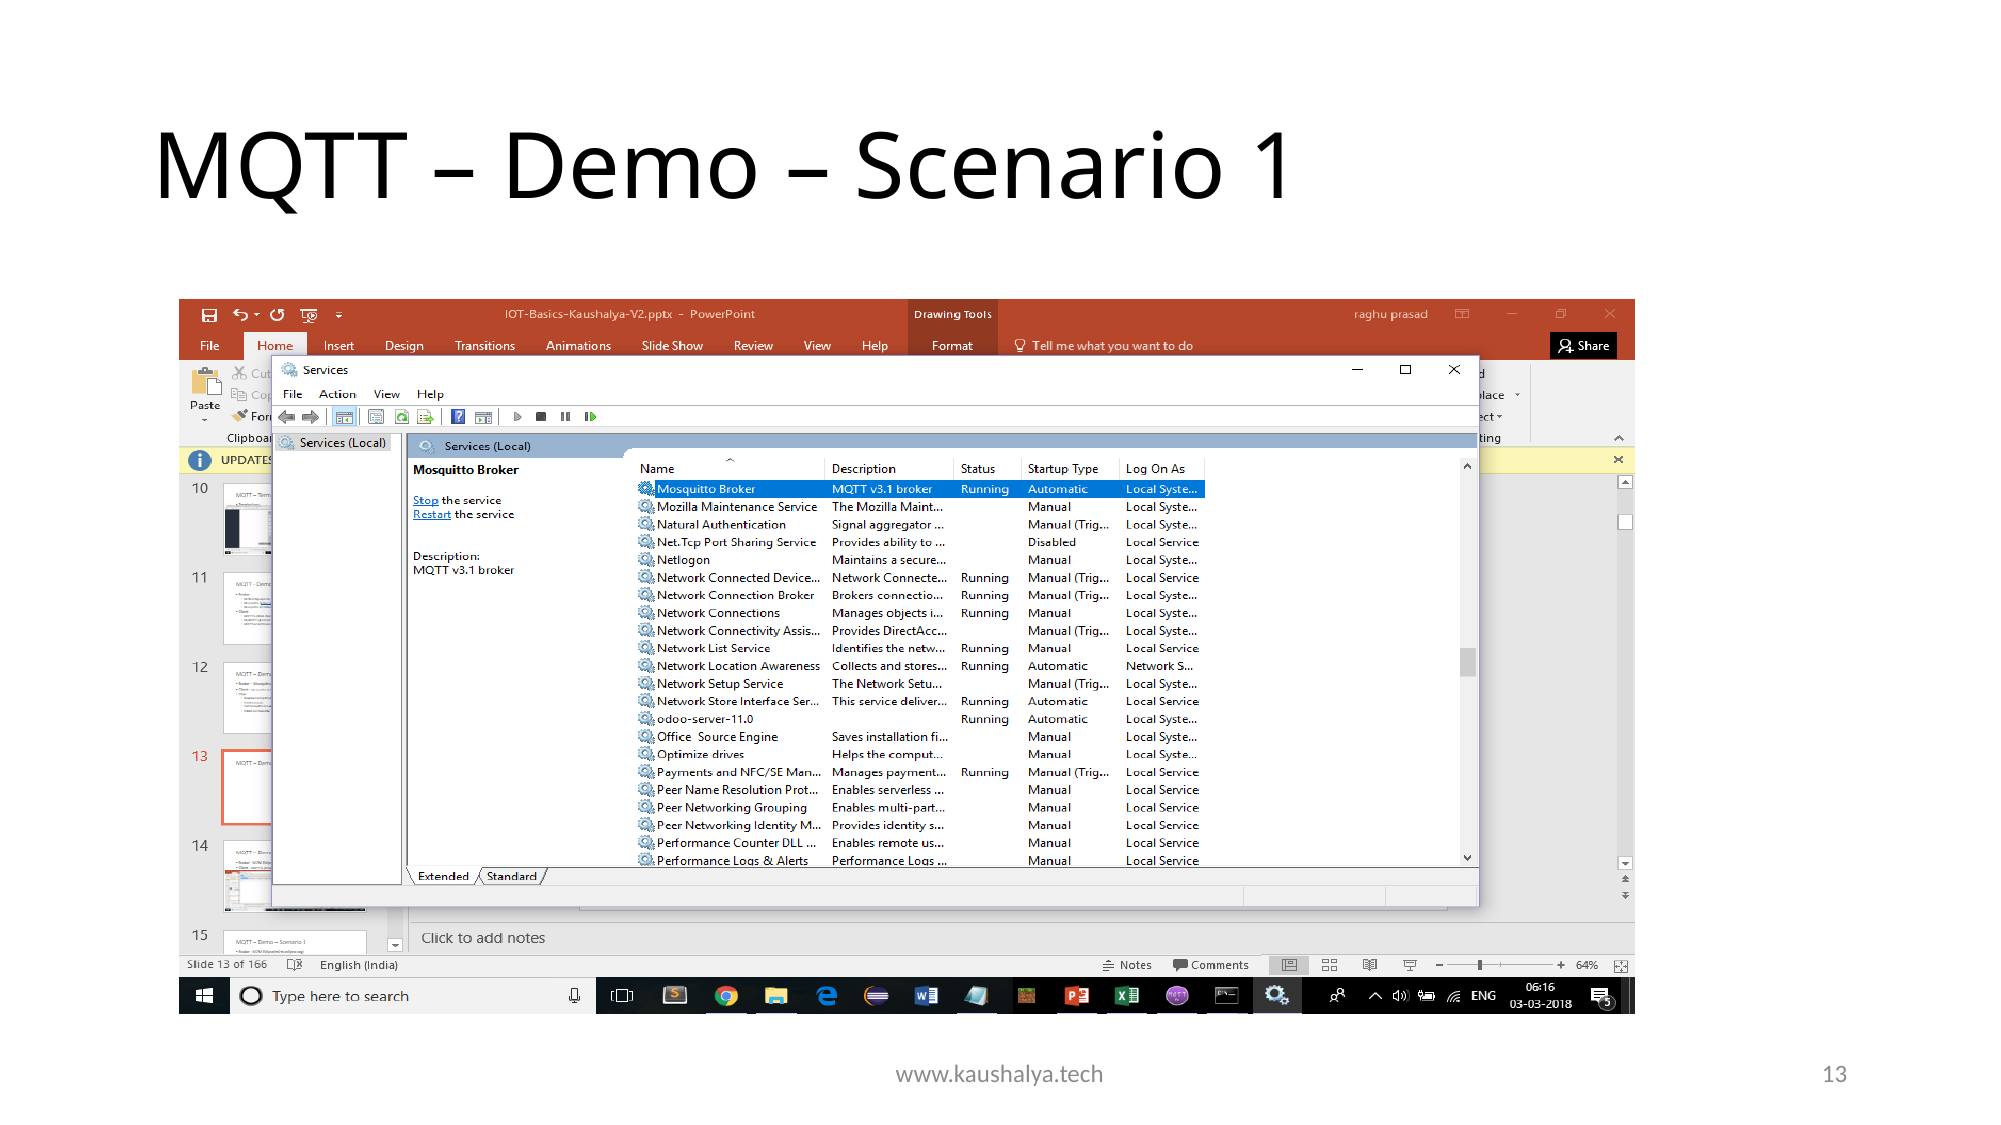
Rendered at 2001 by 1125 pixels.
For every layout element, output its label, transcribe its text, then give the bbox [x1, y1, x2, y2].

slide_number 13 [1412, 1042, 1863, 1103]
footer www.kaushalya.tech [662, 1042, 1338, 1103]
title MQTT – Demo – Scenario 1 [137, 59, 1863, 278]
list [179, 299, 1635, 1014]
